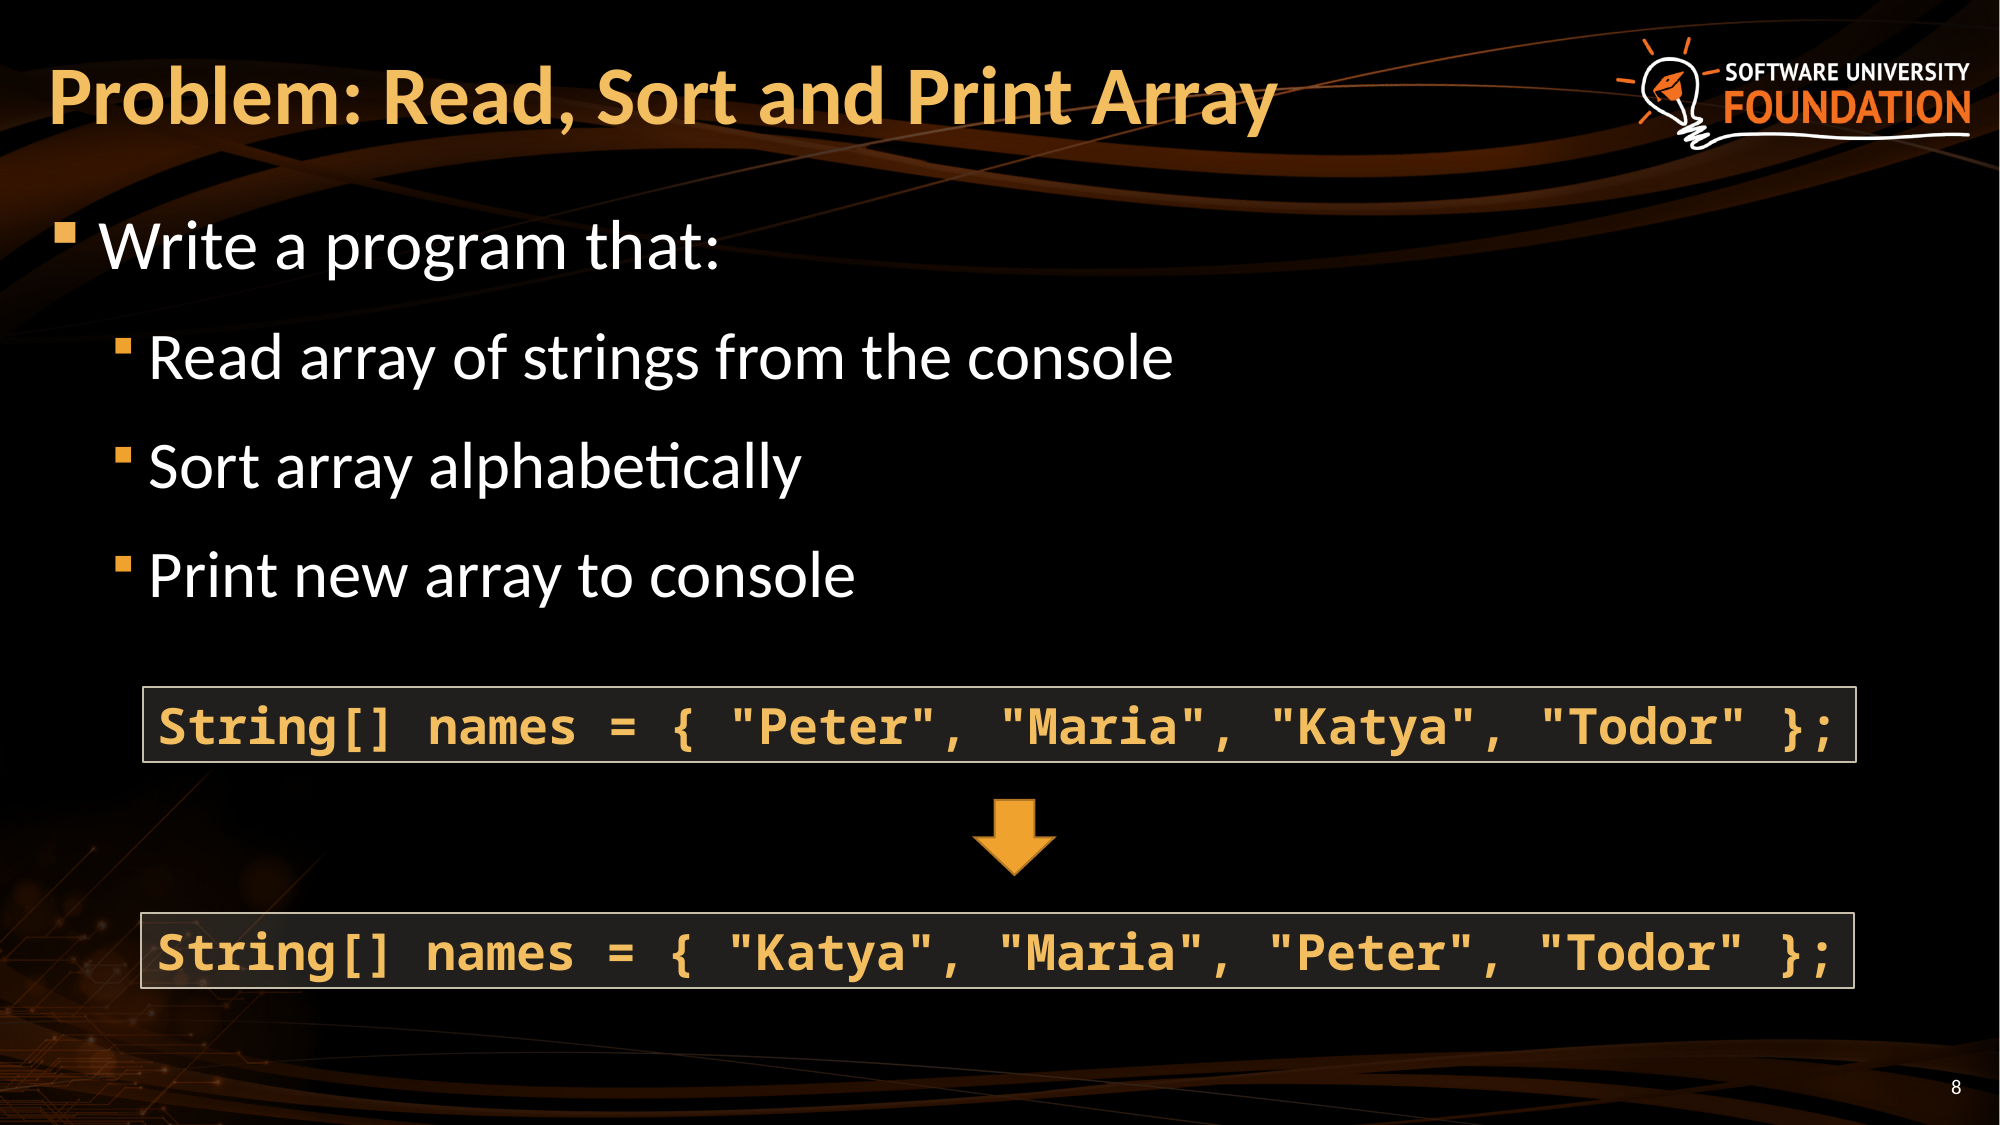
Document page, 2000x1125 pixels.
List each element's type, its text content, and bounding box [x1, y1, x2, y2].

list Write a program that: Read array of strings from the console Sort array alphabetically Print new array to console [31, 188, 1968, 1103]
picture [0, 0, 2000, 1125]
text_box String[] names = { "Peter", "Maria", "Katya", "Todor" }; [143, 687, 1856, 763]
title Problem: Read, Sort and Print Array [30, 6, 1602, 189]
text_box [972, 798, 1057, 877]
text_box String[] names = { "Katya", "Maria", "Peter", "Todor" }; [141, 912, 1854, 988]
